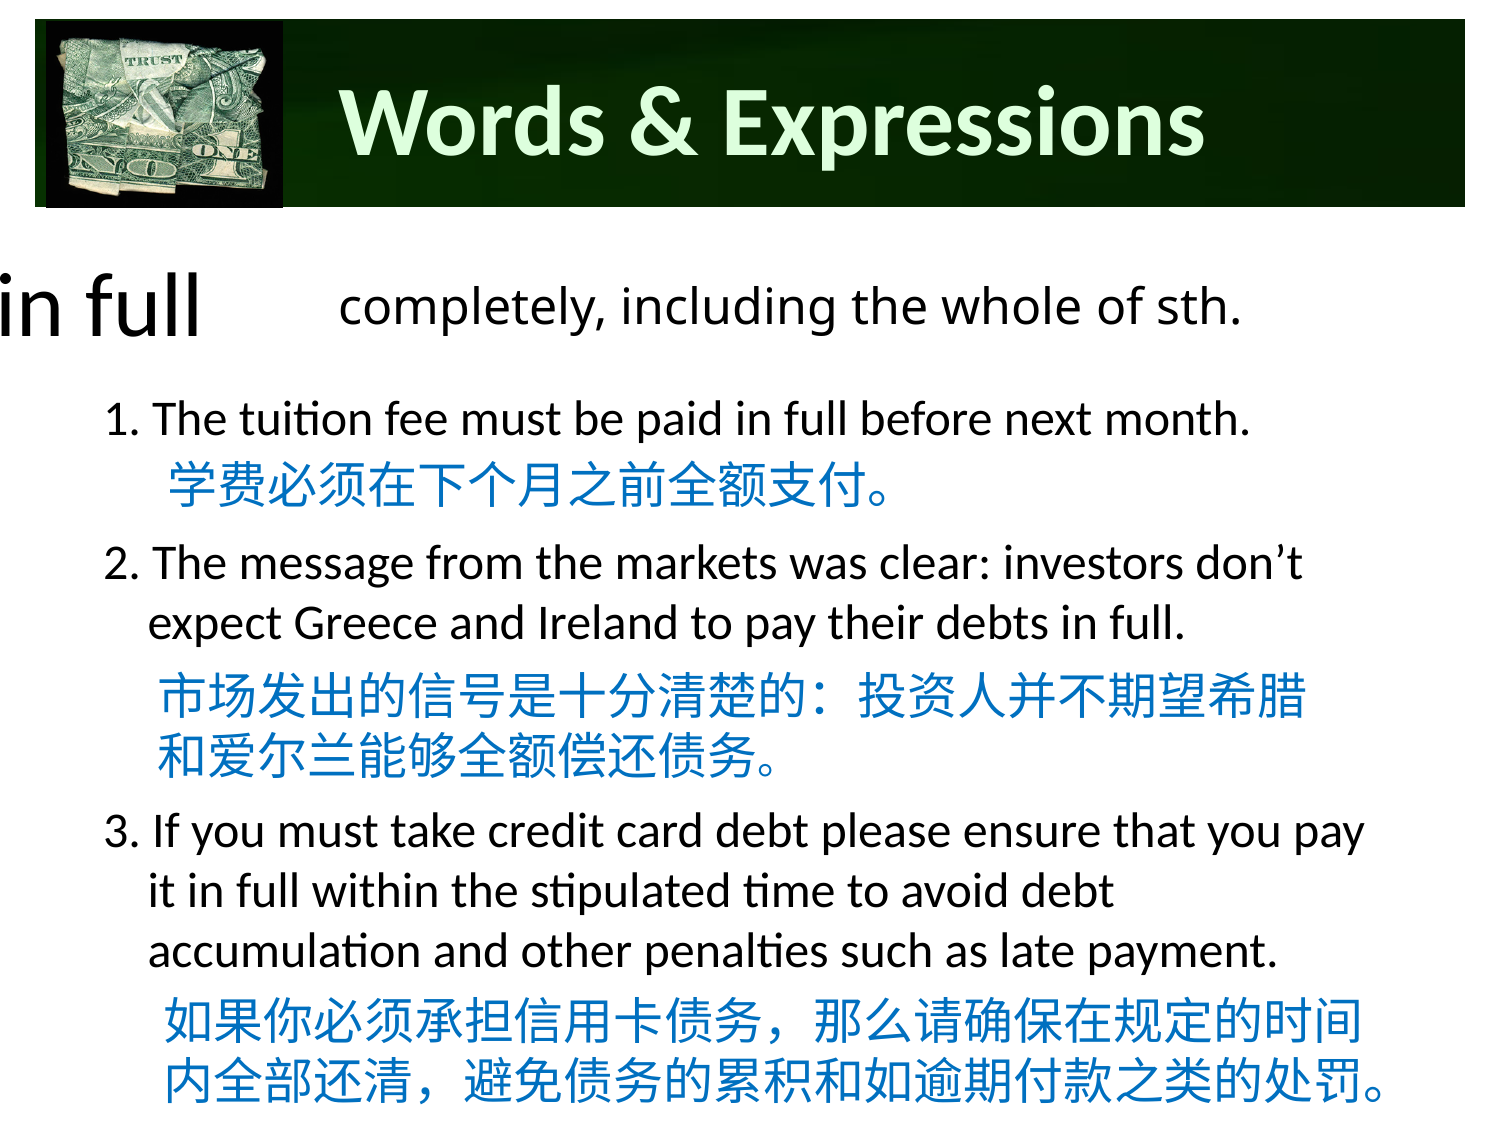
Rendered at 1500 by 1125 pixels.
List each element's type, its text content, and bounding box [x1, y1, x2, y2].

text_box completely, including the whole of sth. [311, 267, 1500, 342]
text_box 学费必须在下个月之前全额支付。 [152, 446, 933, 522]
picture [34, 19, 1465, 209]
text_box 2. The message from the markets was clear: investors don’t expect Greece and Ireland to pay their debts in full. 3. If you must take credit card debt please ensure that you pay it in full within the stipulated time to avoid debt accumulation and other penalties such as late payment. [88, 522, 1412, 1045]
text_box 市场发出的信号是十分清楚的：投资人并不期望希腊和爱尔兰能够全额偿还债务。 [142, 656, 1358, 842]
title in full [0, 231, 378, 369]
text_box 如果你必须承担信用卡债务，那么请确保在规定的时间内全部还清，避免债务的累积和如逾期付款之类的处罚。 [149, 981, 1397, 1117]
text_box 1. The tuition fee must be paid in full before next month. [88, 378, 1305, 514]
